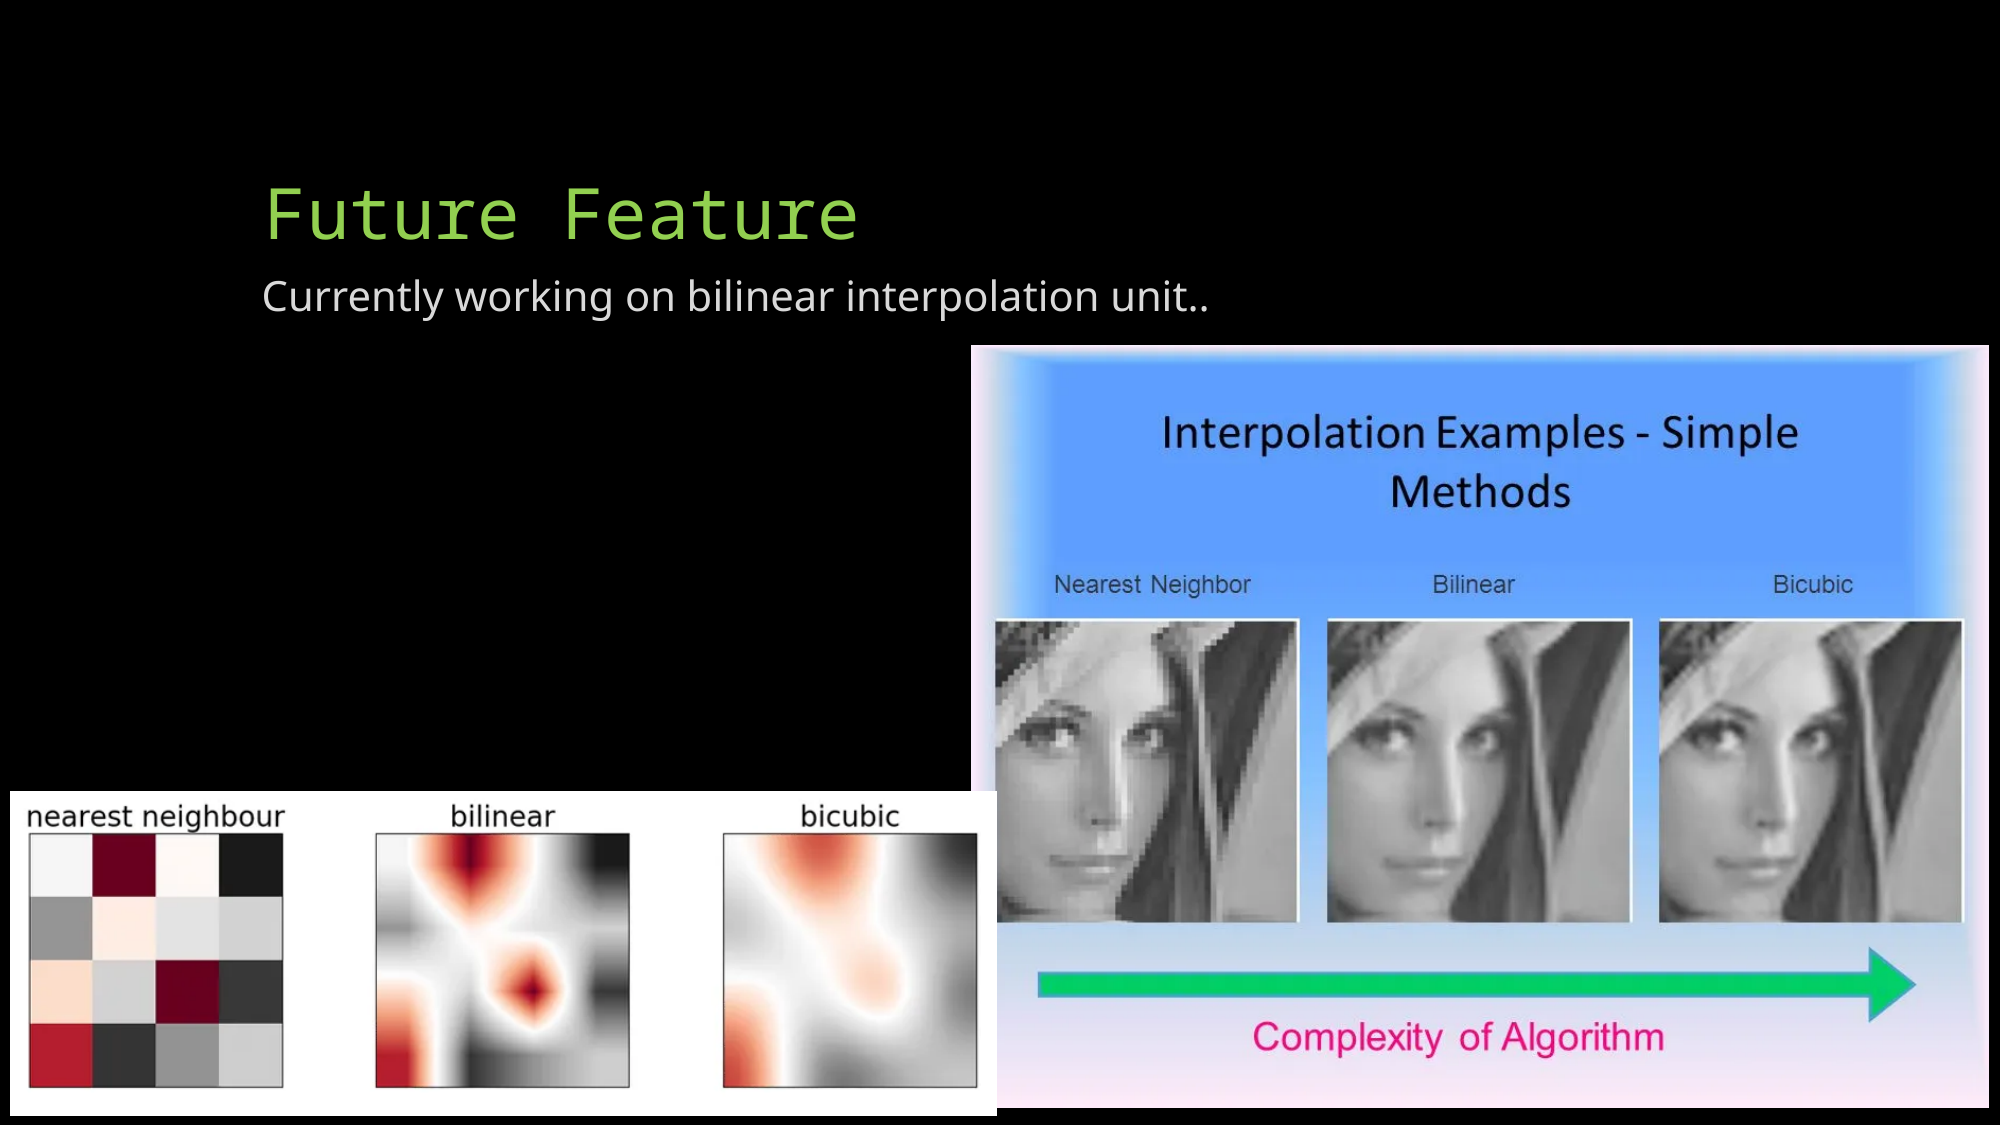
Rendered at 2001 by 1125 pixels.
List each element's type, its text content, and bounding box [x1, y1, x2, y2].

picture [10, 345, 1989, 1116]
text_box Currently working on bilinear interpolation unit.. [246, 262, 1600, 328]
title Future Feature [249, 75, 1750, 263]
